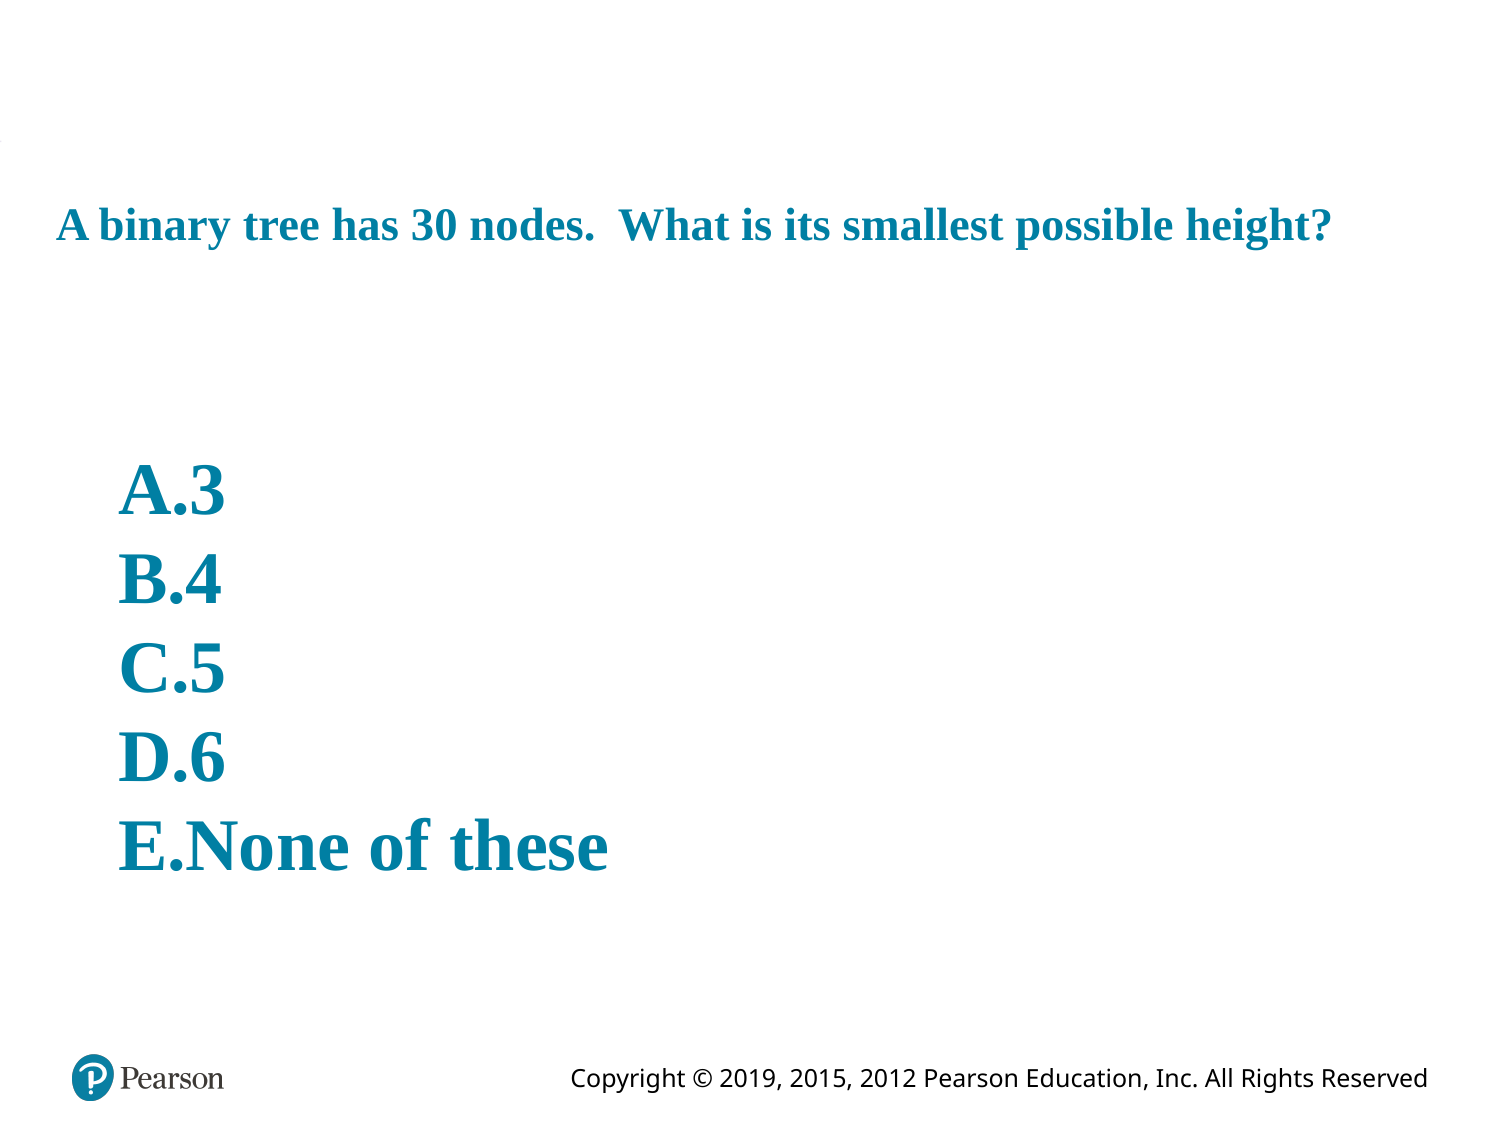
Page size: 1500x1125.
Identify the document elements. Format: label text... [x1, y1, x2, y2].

list 3 4 5 6 None of these [102, 421, 751, 902]
title A binary tree has 30 nodes. What is its smallest possible height? [40, 131, 1438, 266]
picture [72, 1087, 83, 1101]
picture [72, 1054, 88, 1070]
picture [98, 1054, 224, 1101]
picture [80, 1063, 106, 1088]
